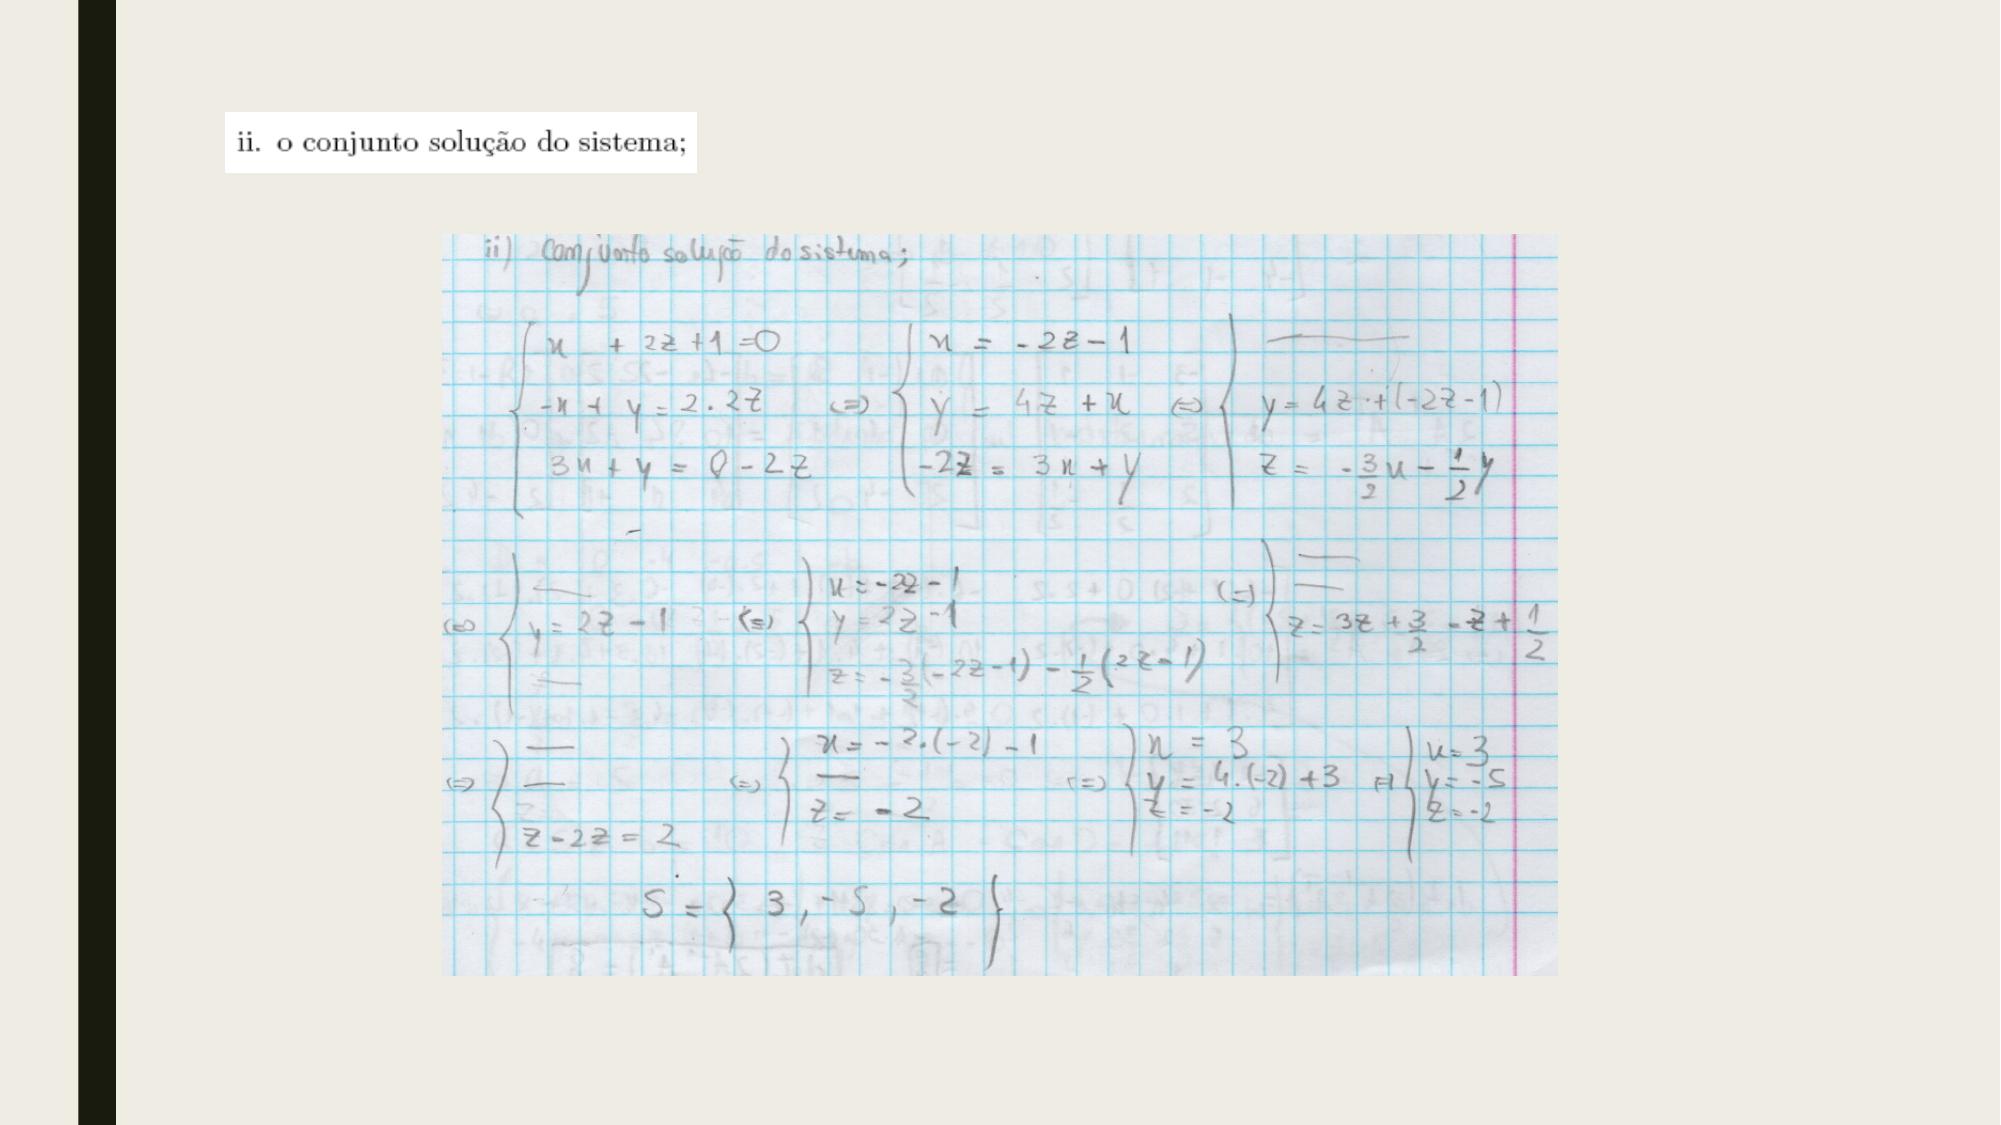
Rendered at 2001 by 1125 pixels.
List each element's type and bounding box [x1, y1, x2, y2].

picture [442, 234, 1558, 976]
list [224, 112, 697, 173]
